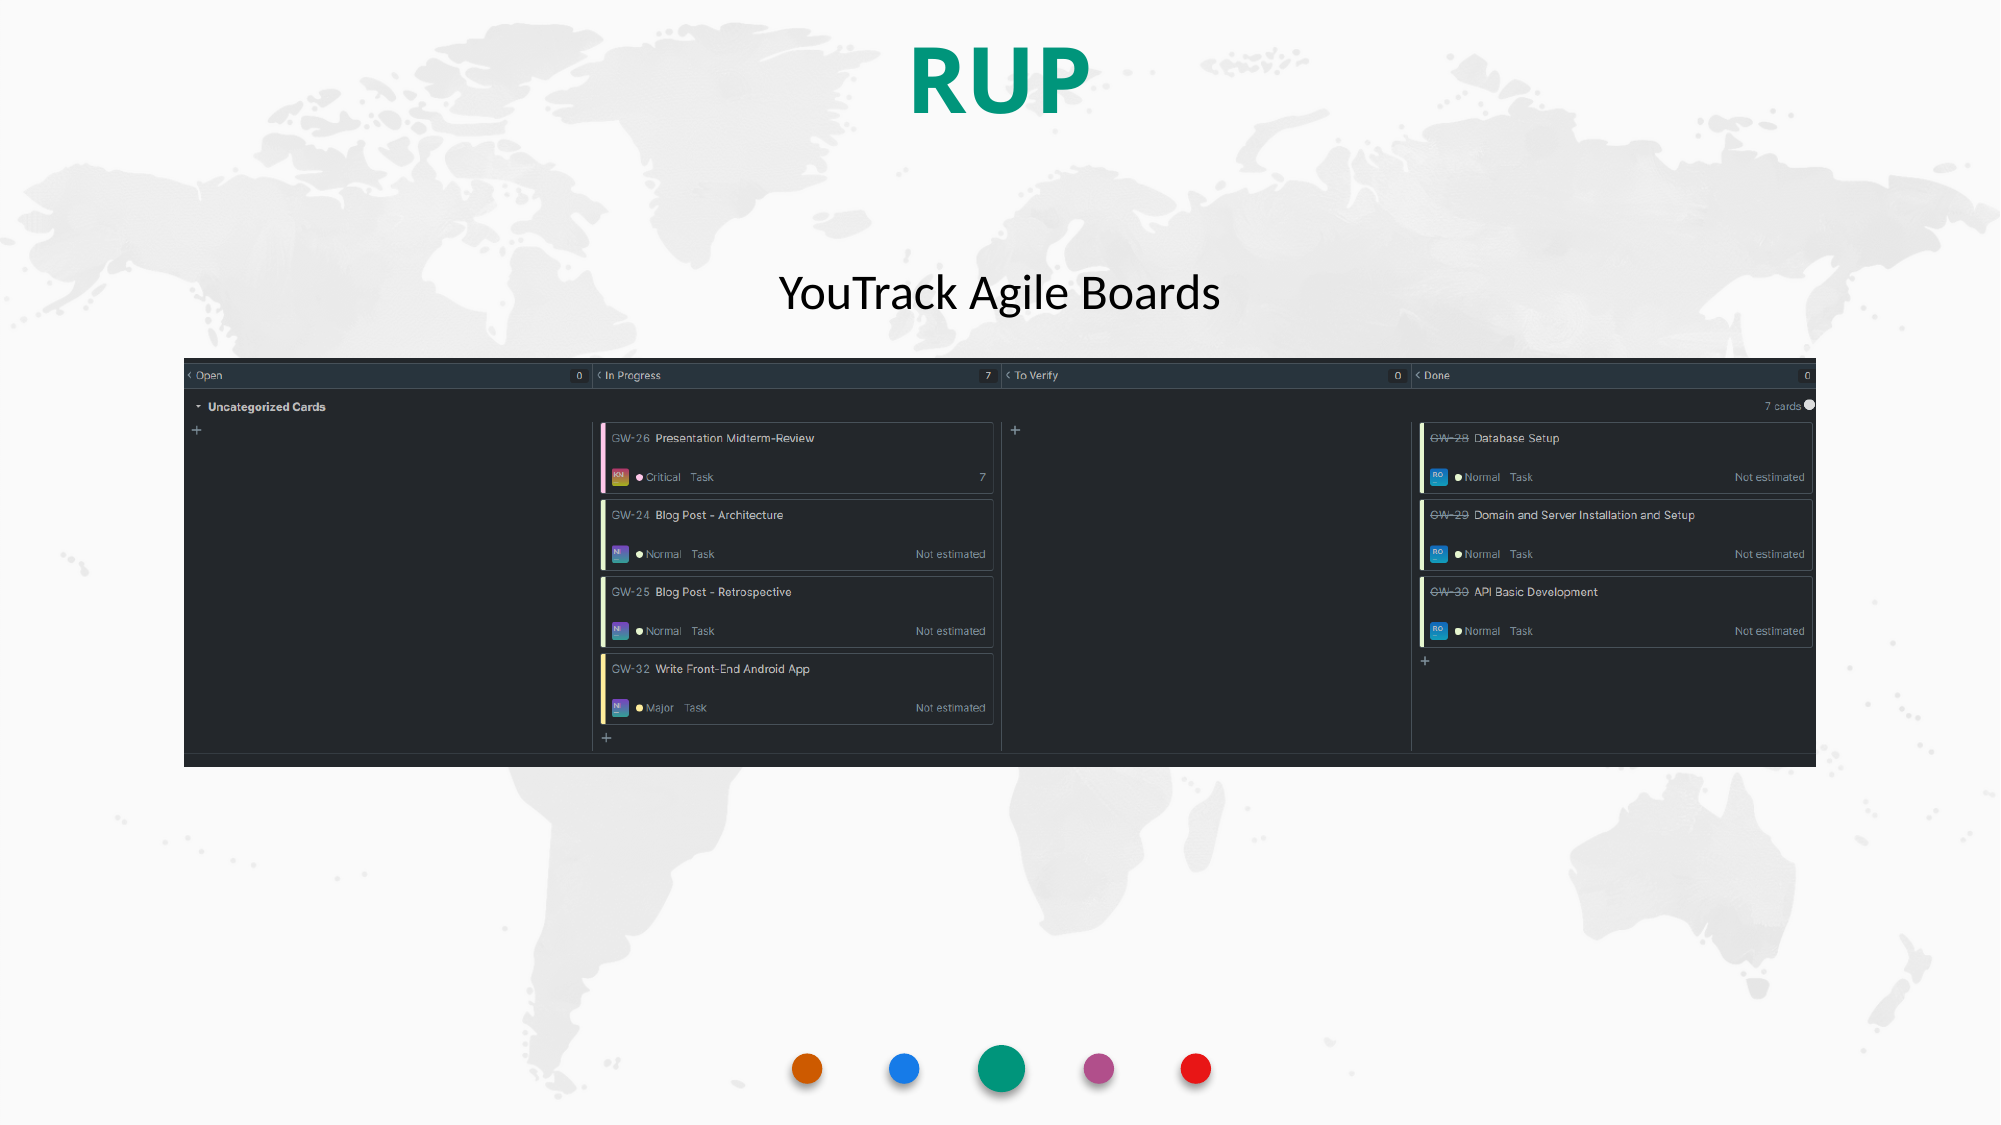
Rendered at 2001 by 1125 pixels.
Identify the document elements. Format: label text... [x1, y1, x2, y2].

text_box [1179, 1052, 1213, 1085]
text_box [976, 1044, 1027, 1094]
picture [184, 358, 1816, 767]
text_box [887, 1052, 921, 1085]
text_box YouTrack Agile Boards [655, 251, 1344, 327]
text_box [790, 1052, 824, 1085]
text_box [1082, 1052, 1116, 1085]
title RUP [137, 22, 1863, 147]
